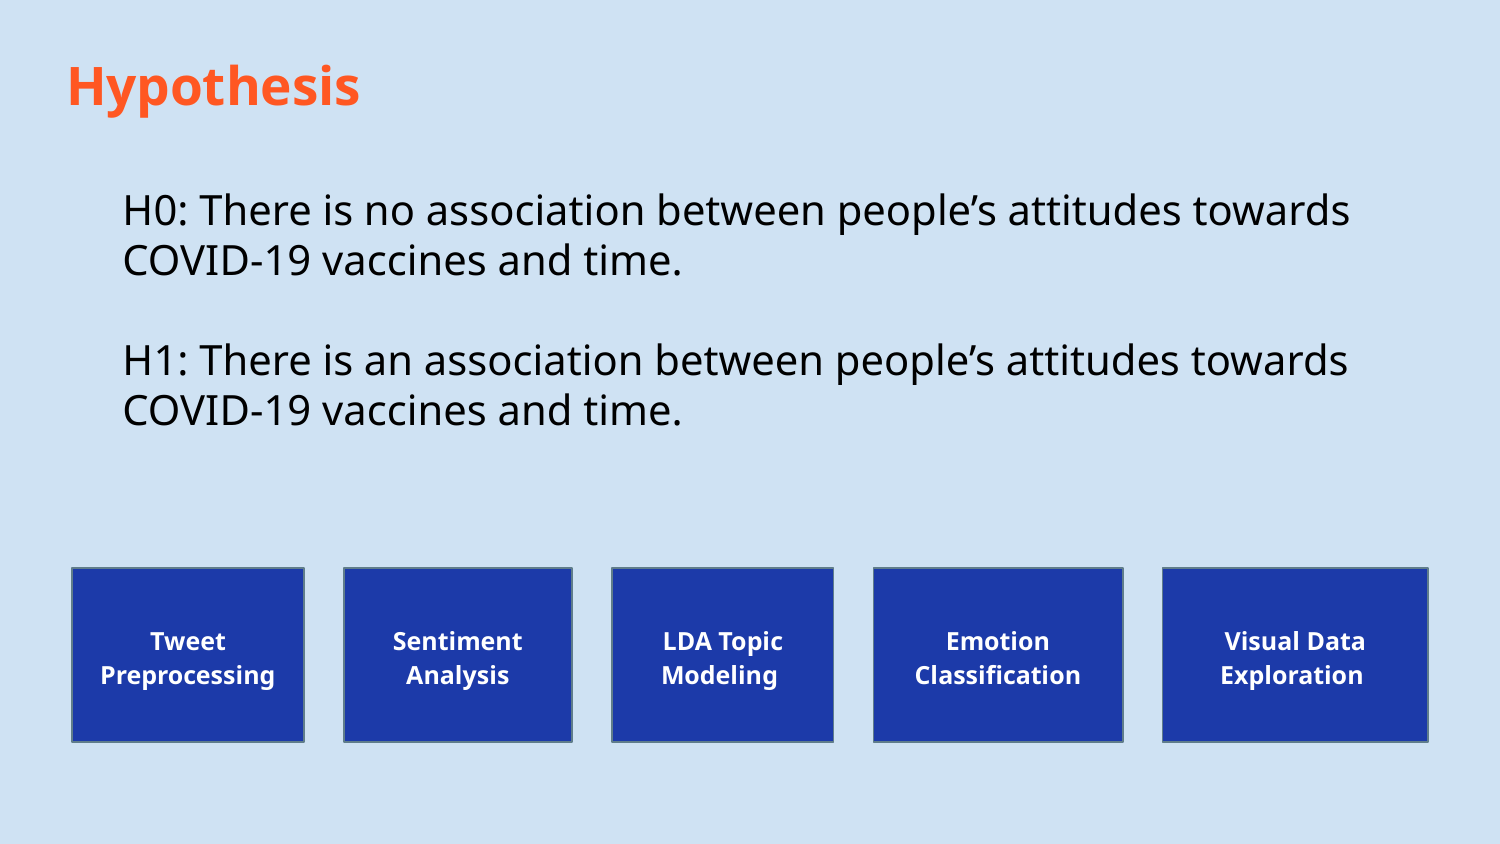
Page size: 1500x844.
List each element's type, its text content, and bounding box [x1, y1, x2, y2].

text_box Sentiment Analysis [343, 568, 573, 743]
text_box H0: There is no association between people’s attitudes towards COVID-19 vaccines and time. H1: There is an association between people’s attitudes towards COVID-19 vaccines and time. [107, 168, 1393, 449]
text_box Visual Data Exploration [1162, 568, 1428, 743]
text_box Tweet Preprocessing [71, 568, 304, 743]
text_box Emotion Classification [873, 568, 1123, 743]
title Hypothesis [51, 37, 1449, 132]
text_box LDA Topic Modeling [611, 568, 834, 743]
